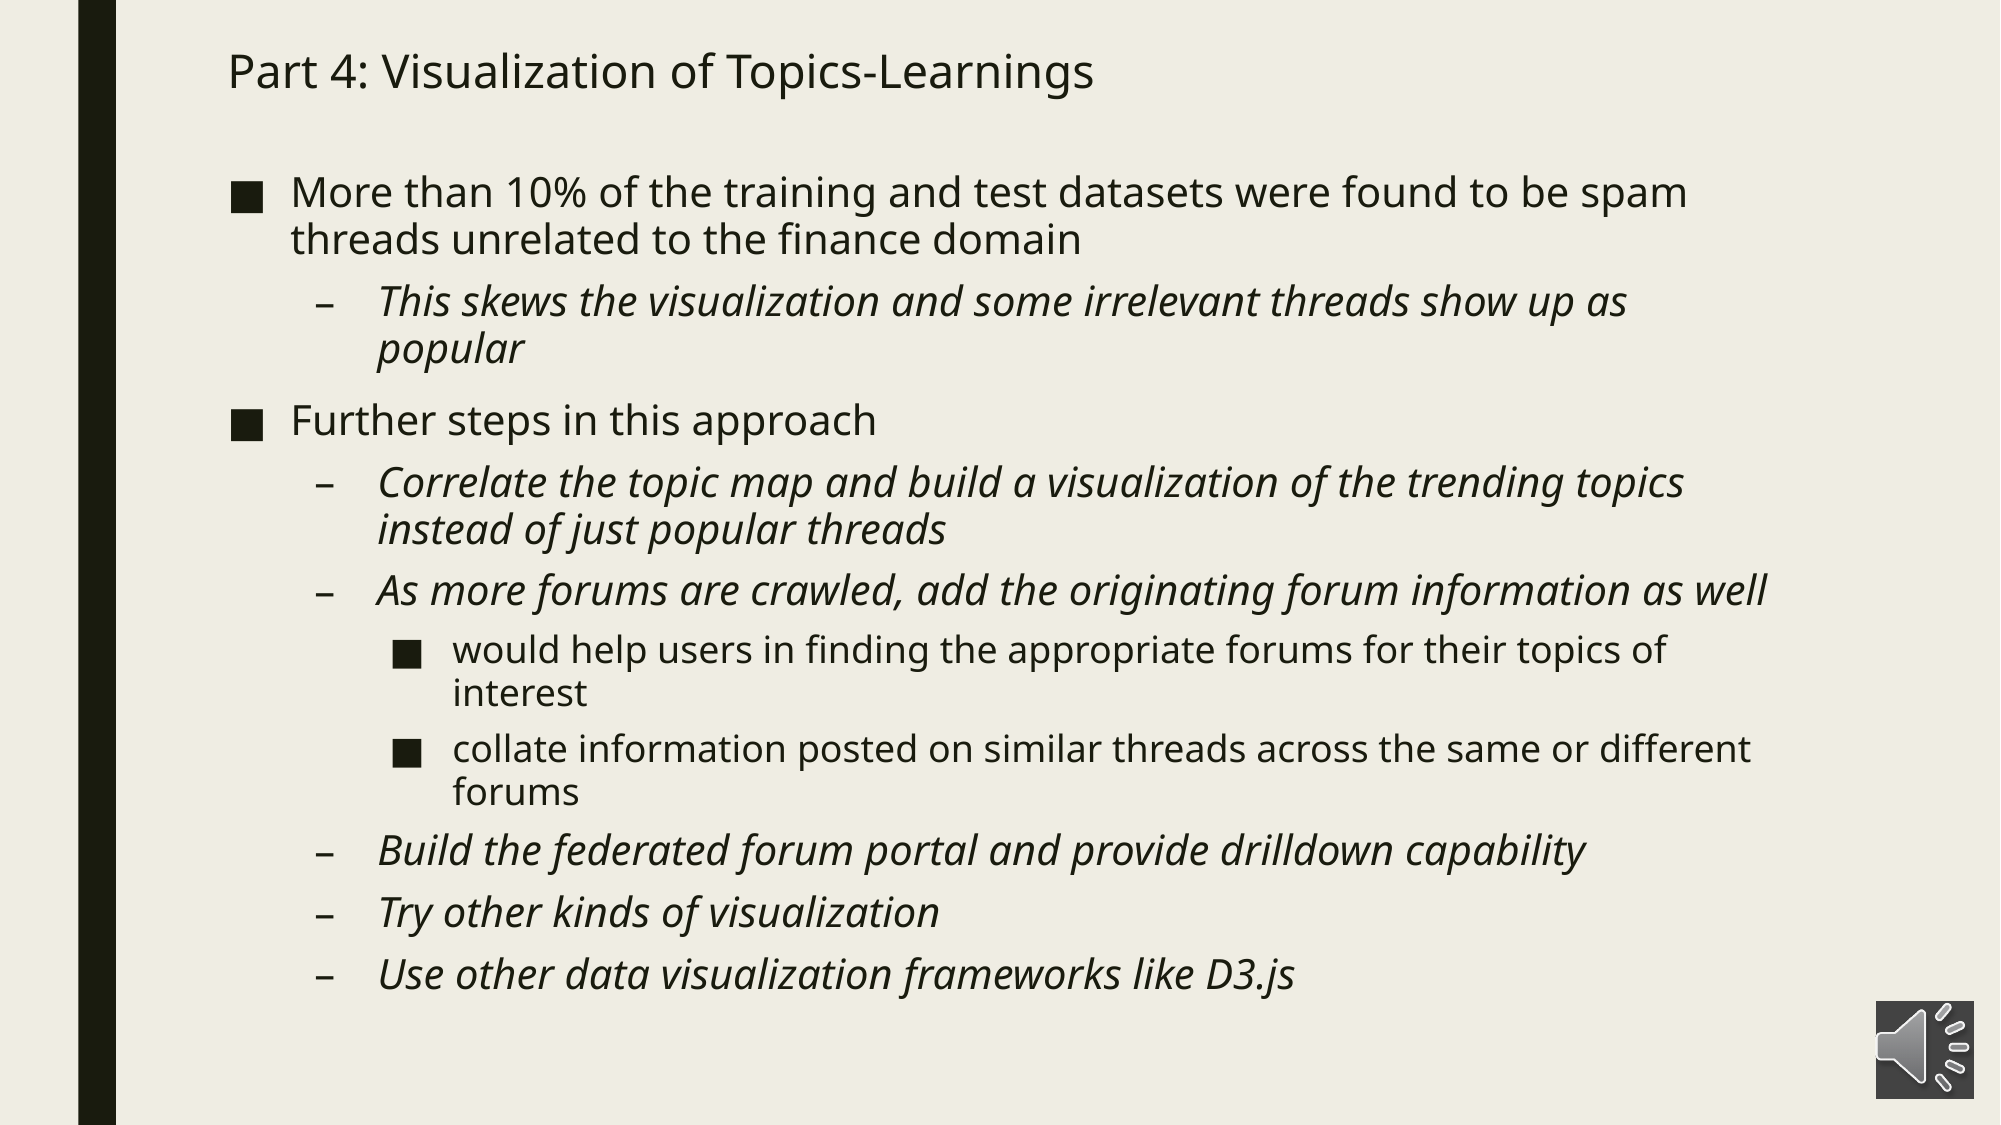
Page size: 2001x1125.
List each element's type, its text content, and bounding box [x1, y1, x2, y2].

picture [1874, 999, 1975, 1100]
title Part 4: Visualization of Topics-Learnings [212, 40, 1788, 162]
list More than 10% of the training and test datasets were found to be spam threads unrelated to the finance domain This skews the visualization and some irrelevant threads show up as popular Further steps in this approach Correlate the topic map and build a visualization of the trending topics instead of just popular threads As more forums are crawled, add the originating forum information as well would help users in finding the appropriate forums for their topics of interest collate information posted on similar threads across the same or different forums Build the federated forum portal and provide drilldown capability Try other kinds of visualization Use other data visualization frameworks like D3.js [212, 162, 1788, 1028]
